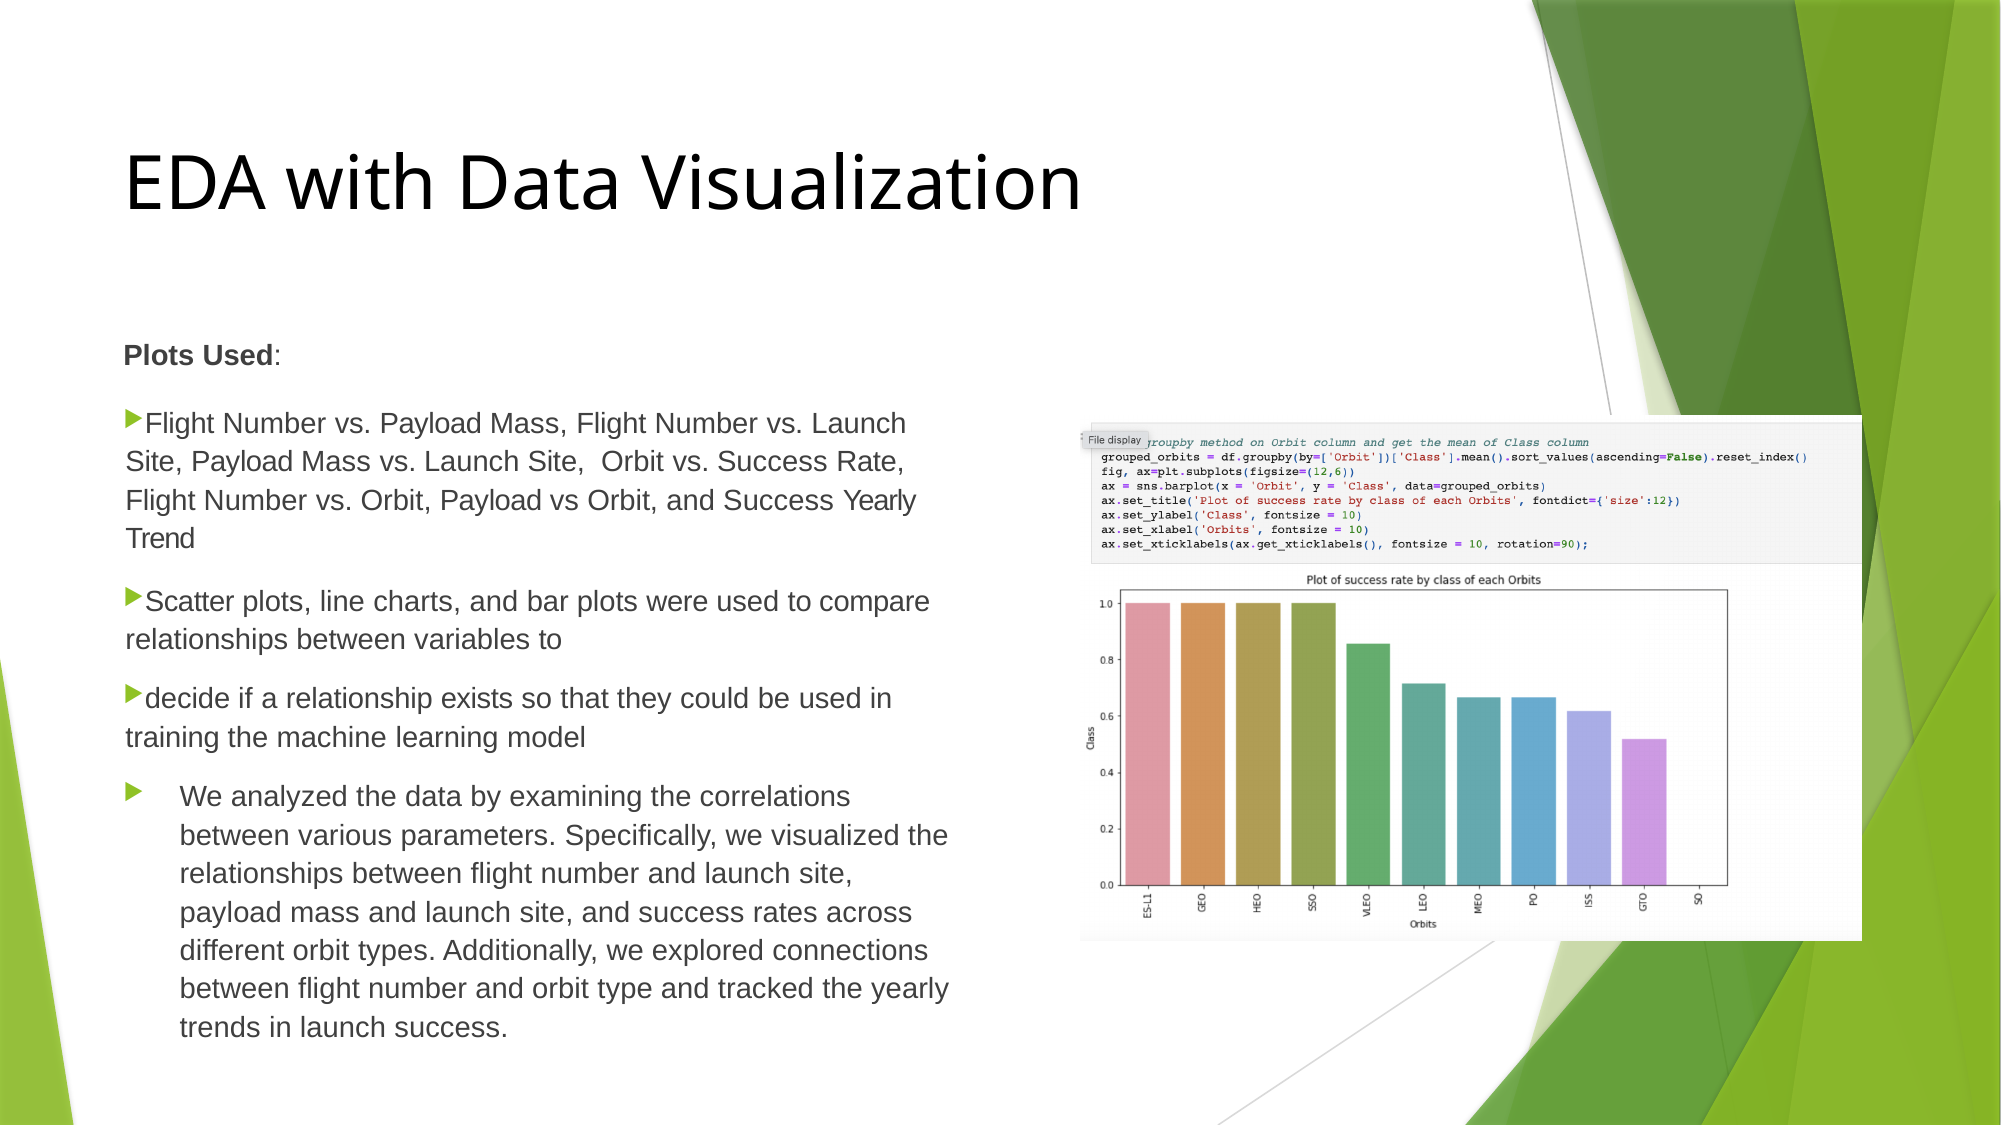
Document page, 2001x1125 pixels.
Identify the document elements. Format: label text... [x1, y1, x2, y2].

list Plots Used: Flight Number vs. Payload Mass, Flight Number vs. Launch Site, Payload Mass vs. Launch Site, Orbit vs. Success Rate, Flight Number vs. Orbit, Payload vs Orbit, and Success Yearly Trend Scatter plots, line charts, and bar plots were used to compare relationships between variables to decide if a relationship exists so that they could be used in training the machine learning model We analyzed the data by examining the correlations between various parameters. Specifically, we visualized the relationships between flight number and launch site, payload mass and launch site, and success rates across different orbit types. Additionally, we explored connections between flight number and orbit type and tracked the yearly trends in launch success. [108, 324, 1035, 1046]
picture [1080, 415, 1862, 942]
title EDA with Data Visualization [108, 81, 1669, 232]
